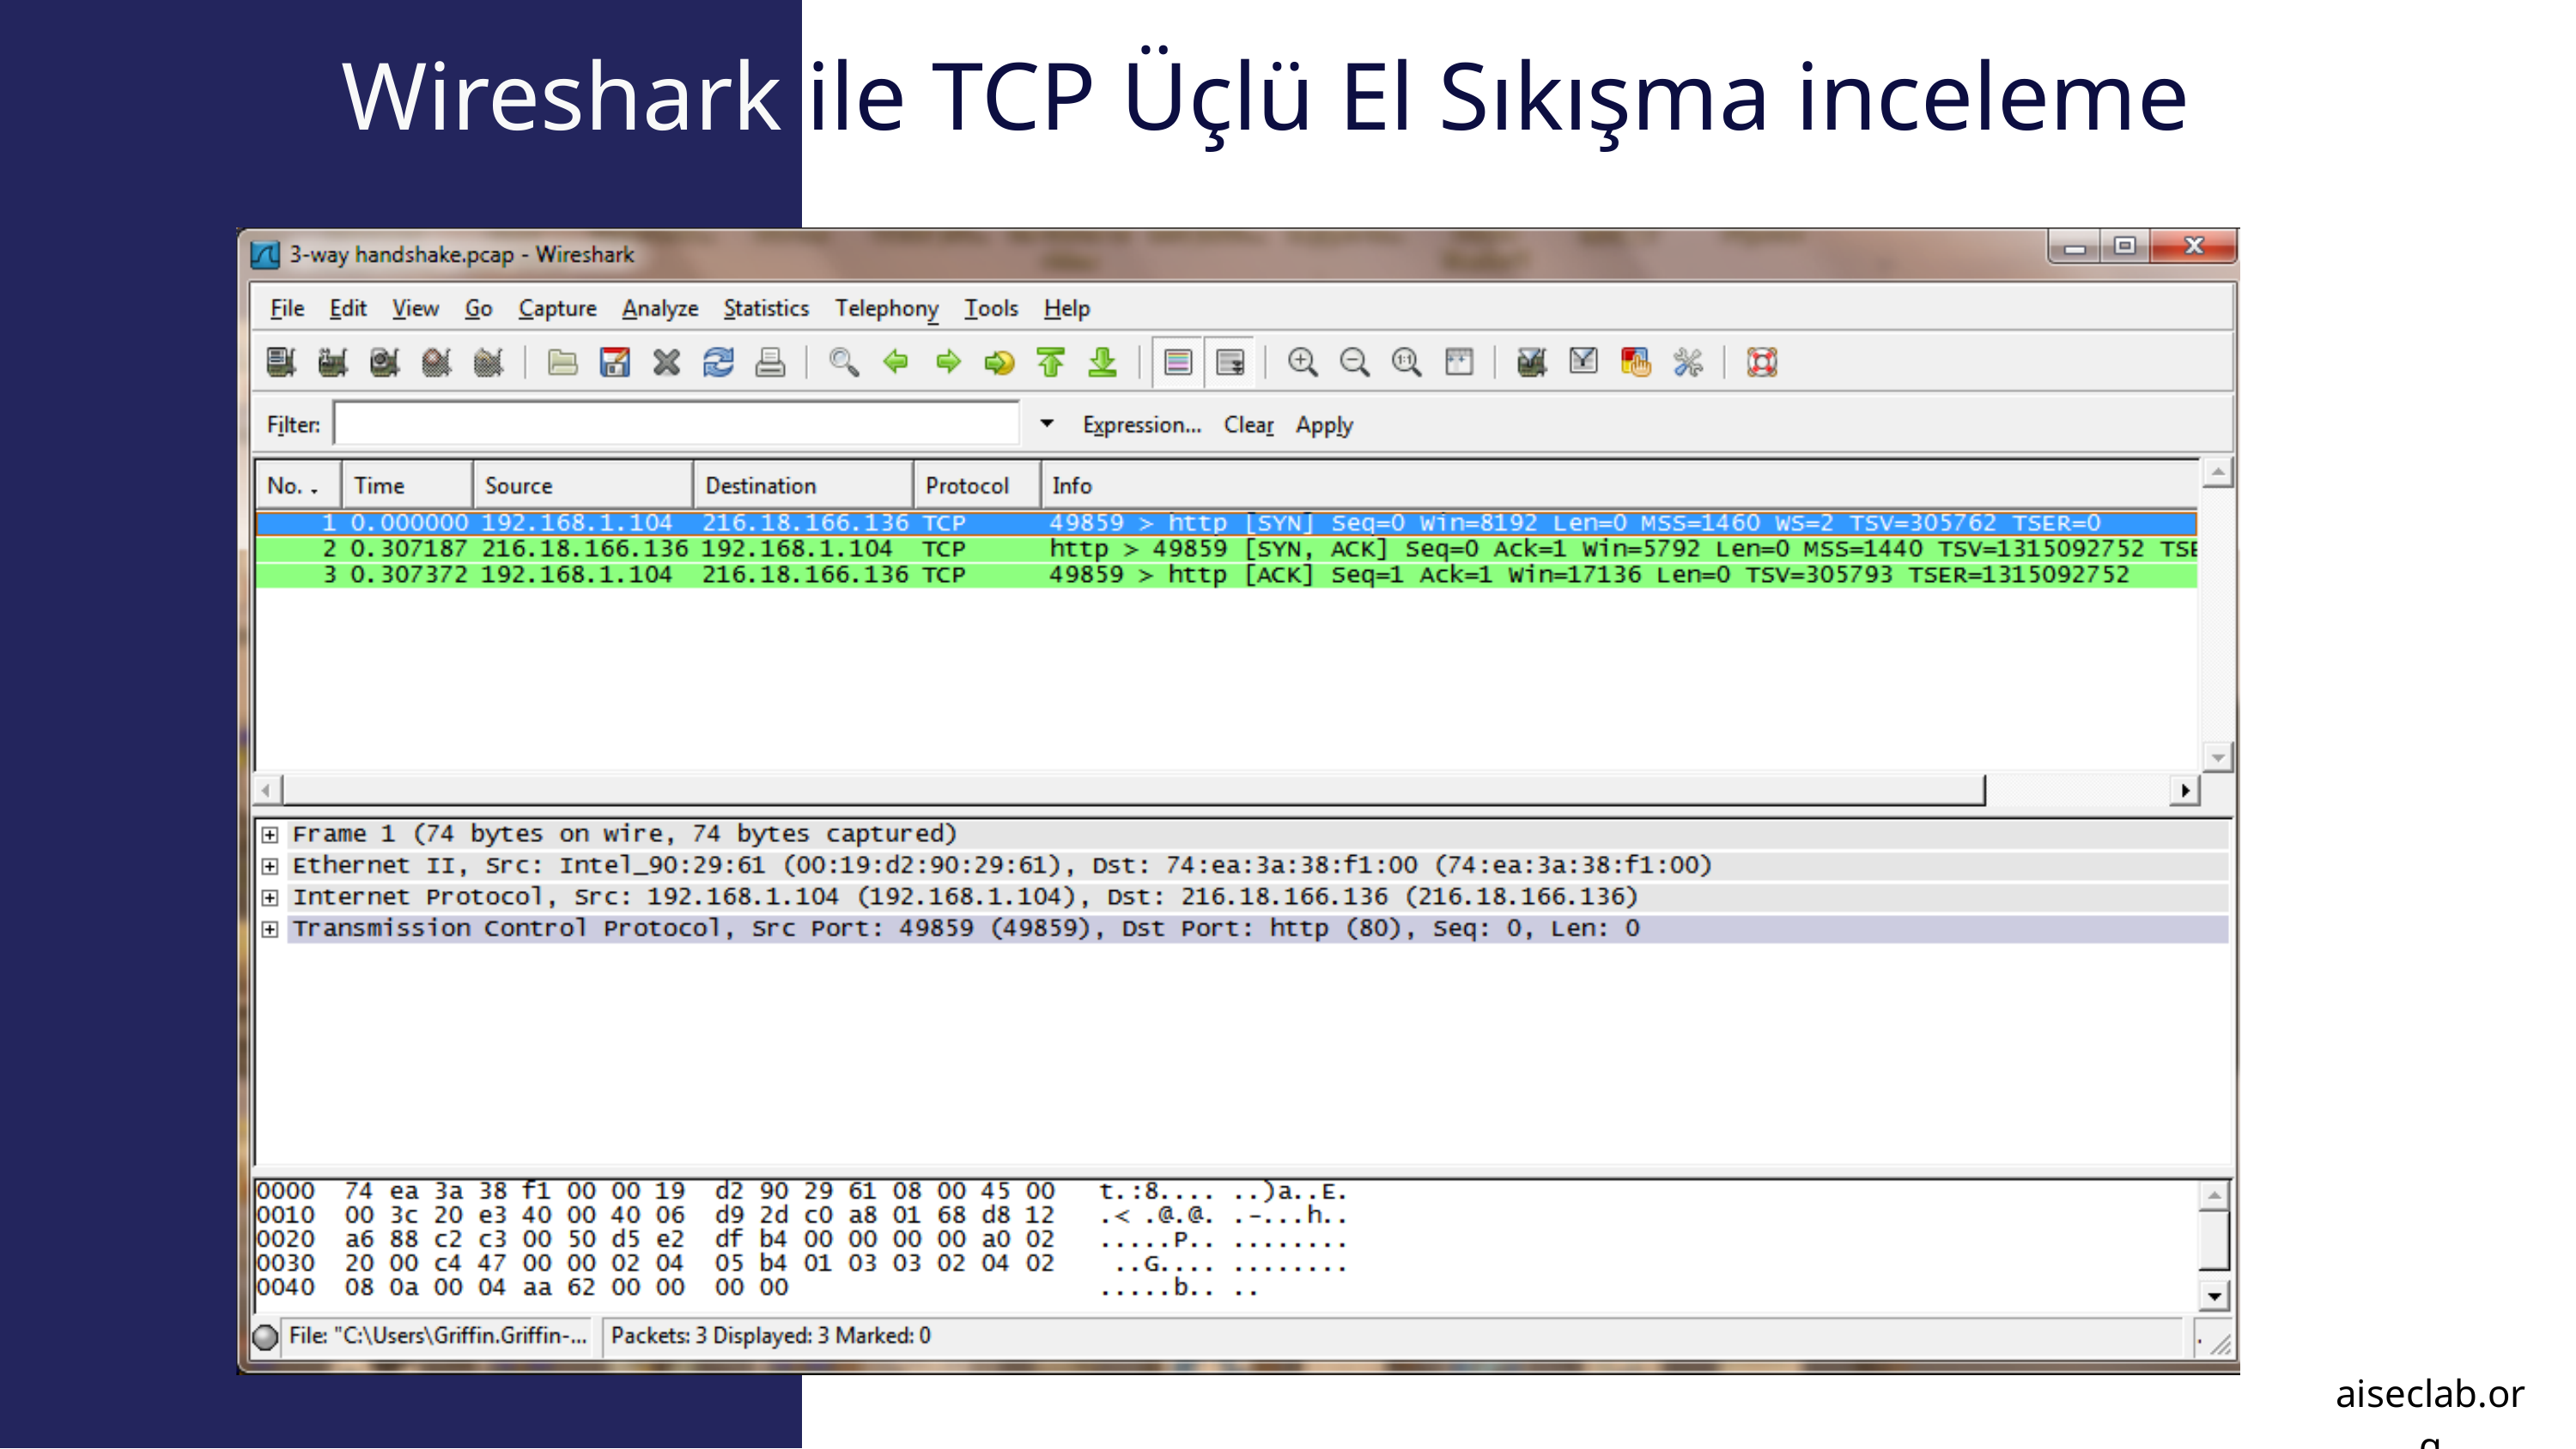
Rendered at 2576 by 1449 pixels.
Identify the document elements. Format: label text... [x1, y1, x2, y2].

text_box Wireshark ile TCP Üçlü El Sıkışma inceleme [806, 18, 2371, 149]
text_box aiseclab.org [2329, 1362, 2534, 1449]
text_box [806, 227, 2241, 1375]
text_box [0, 0, 803, 1449]
